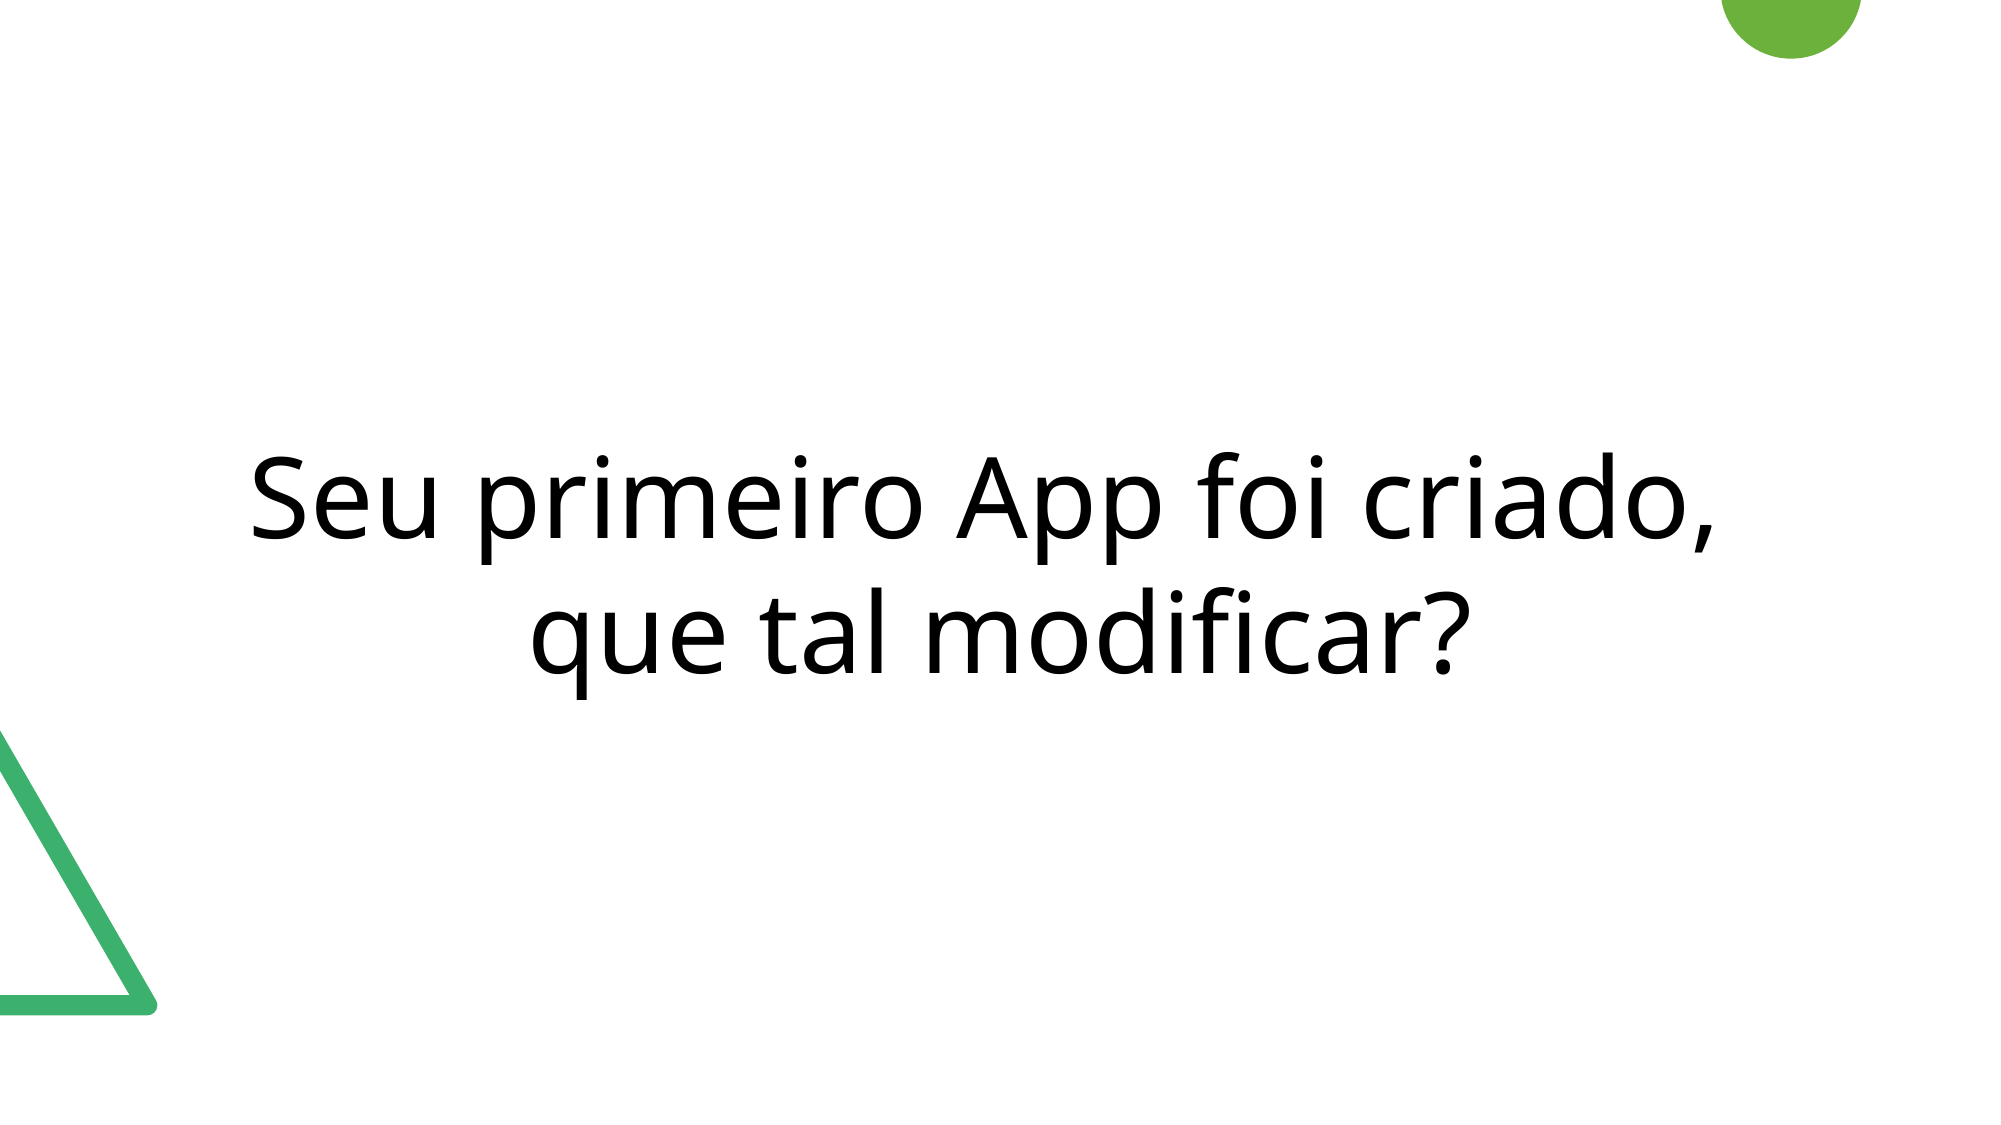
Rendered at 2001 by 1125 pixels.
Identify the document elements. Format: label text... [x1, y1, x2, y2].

text_box Seu primeiro App foi criado, que tal modificar? [233, 418, 1766, 704]
